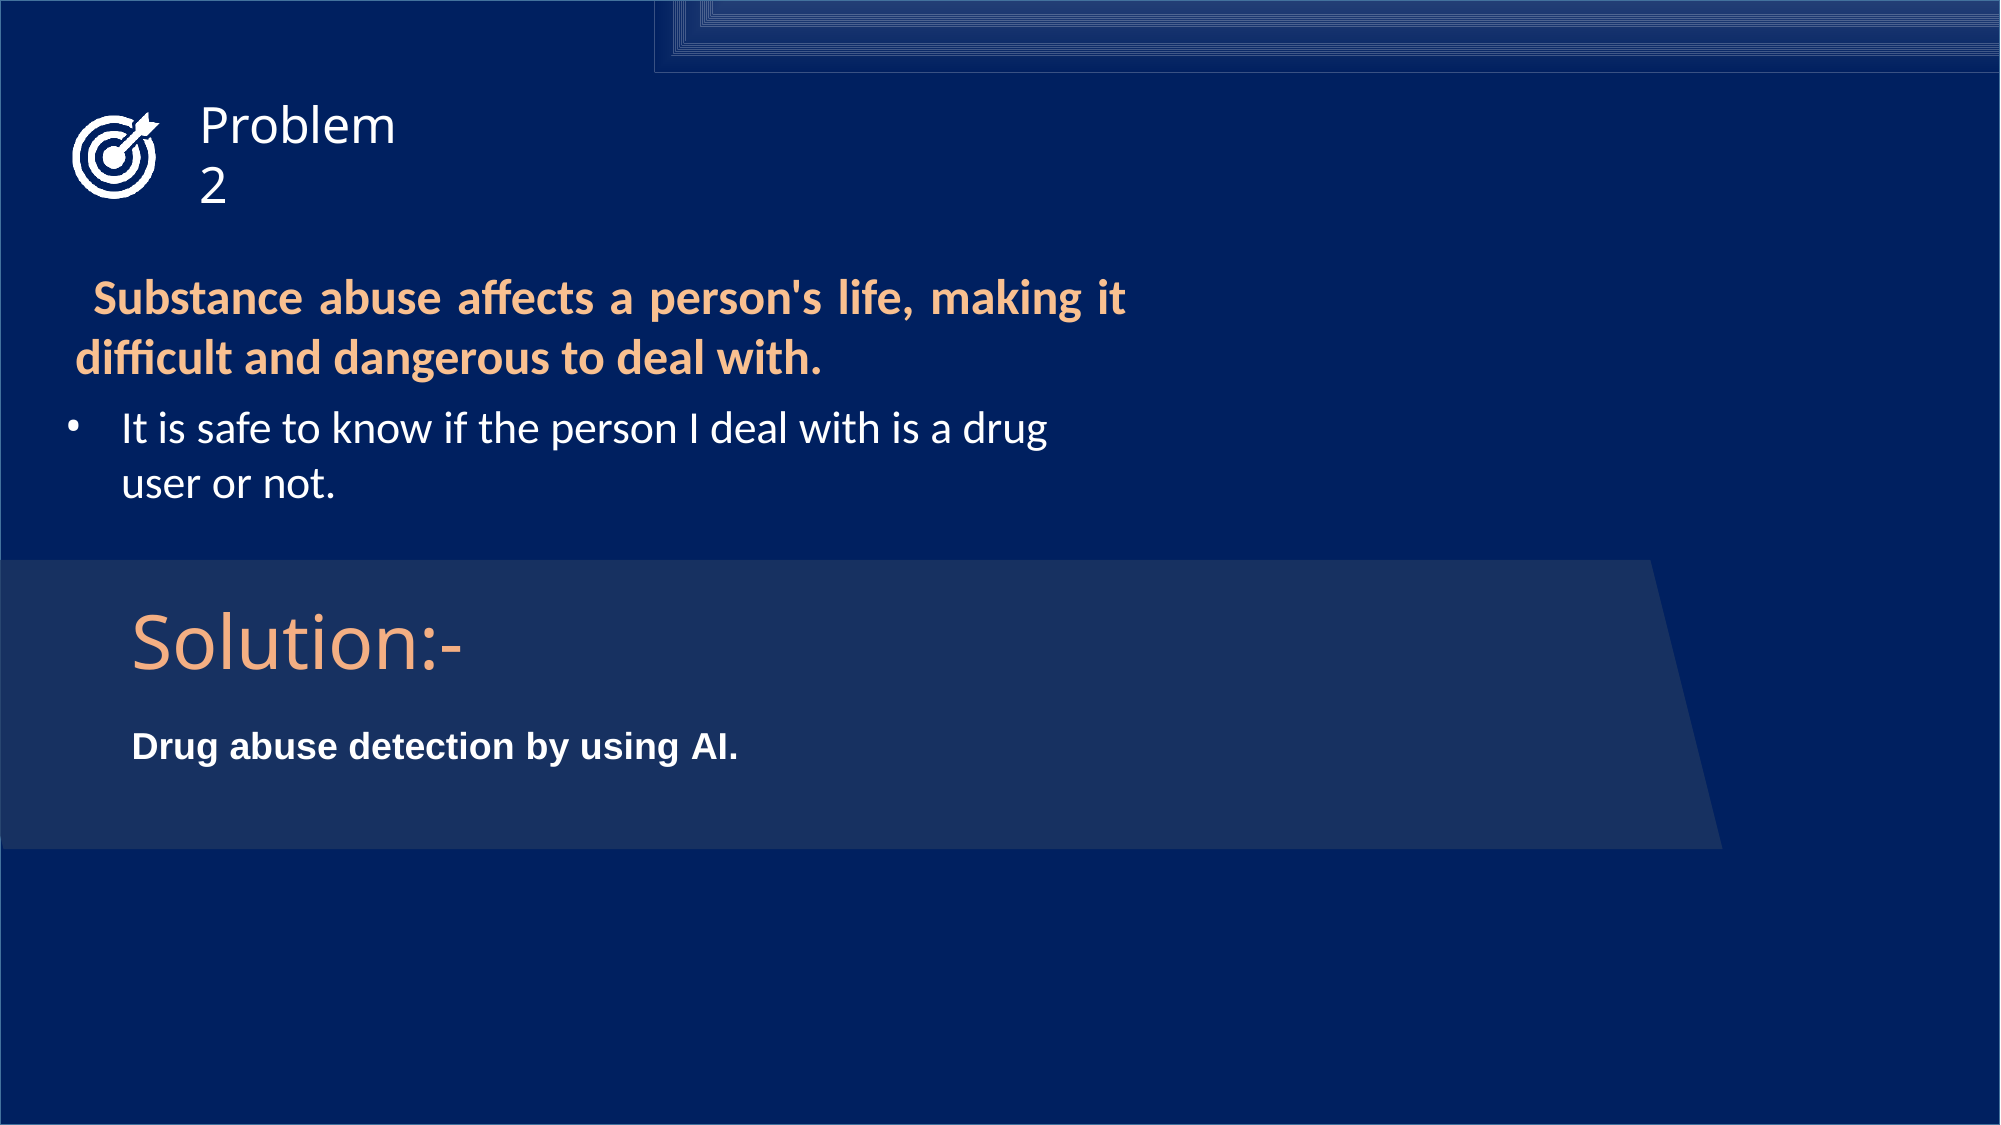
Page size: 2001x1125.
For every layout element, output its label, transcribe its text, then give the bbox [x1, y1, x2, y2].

title Problem 2 [197, 57, 430, 248]
text_box Solution:- Drug abuse detection by using AI. [114, 587, 758, 820]
text_box Substance abuse affects a person's life, making it difficult and dangerous to deal with. It is safe to know if the person I deal with is a drug user or not. [62, 262, 1284, 508]
text_box [0, 0, 2000, 1125]
picture [62, 103, 167, 207]
text_box [0, 559, 1723, 850]
